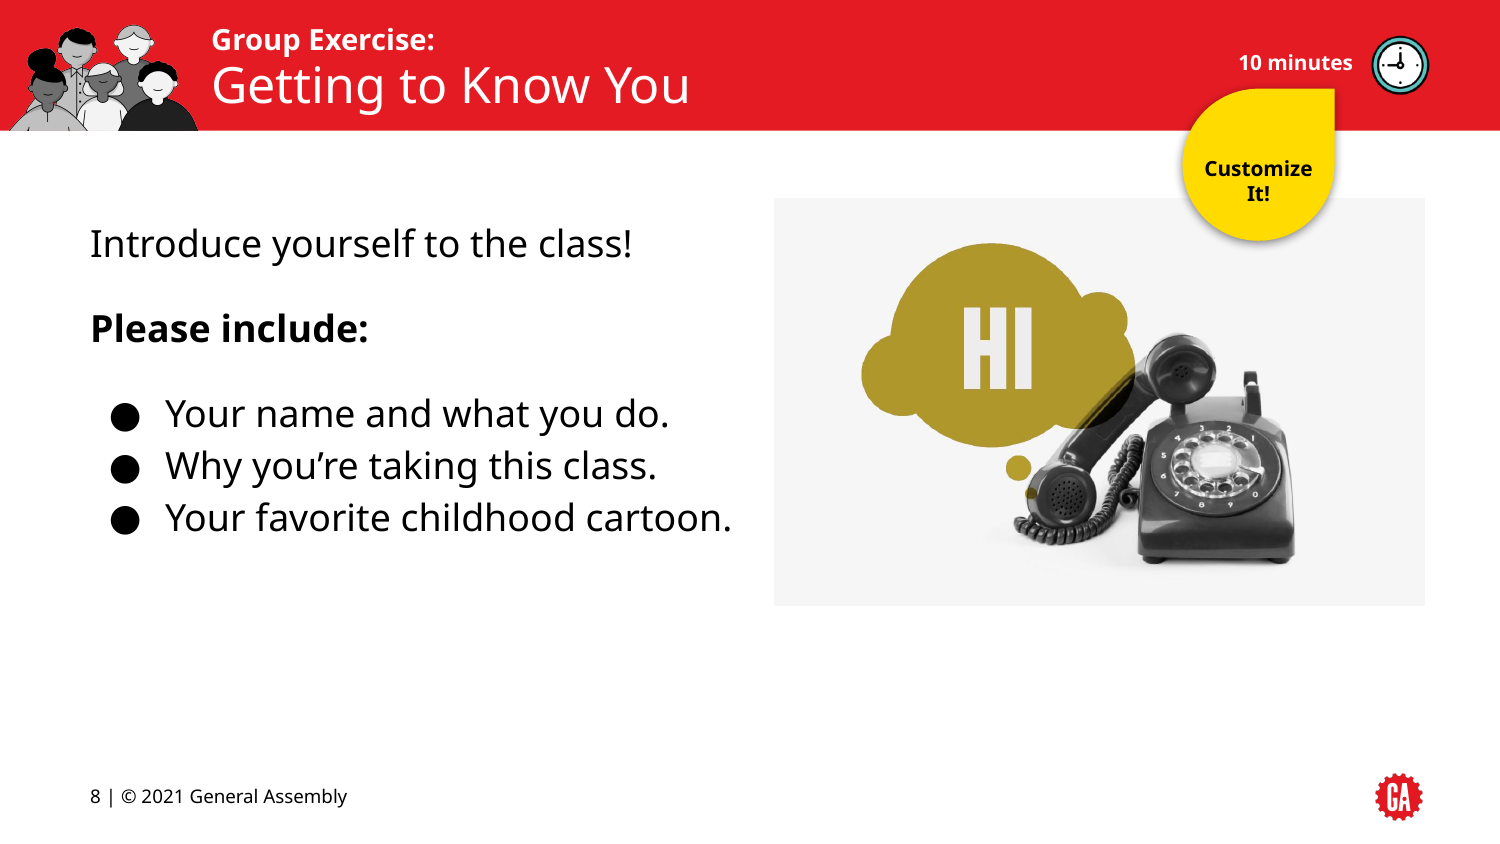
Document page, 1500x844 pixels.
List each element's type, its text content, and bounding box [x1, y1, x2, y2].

list Introduce yourself to the class! Please include: Your name and what you do. Why you’re taking this class. Your favorite childhood cartoon. [75, 198, 1425, 681]
slide_number ‹#› | © 2021 General Assembly [75, 764, 465, 830]
picture [1373, 771, 1425, 823]
text_box [1186, 88, 1335, 140]
picture [774, 198, 1426, 606]
subtitle 10 minutes [1148, 34, 1369, 89]
text_box Customize It! [1182, 140, 1335, 189]
title Getting to Know You [196, 38, 1018, 115]
text_box [1186, 189, 1331, 196]
picture [1368, 32, 1433, 98]
picture [8, 22, 199, 131]
